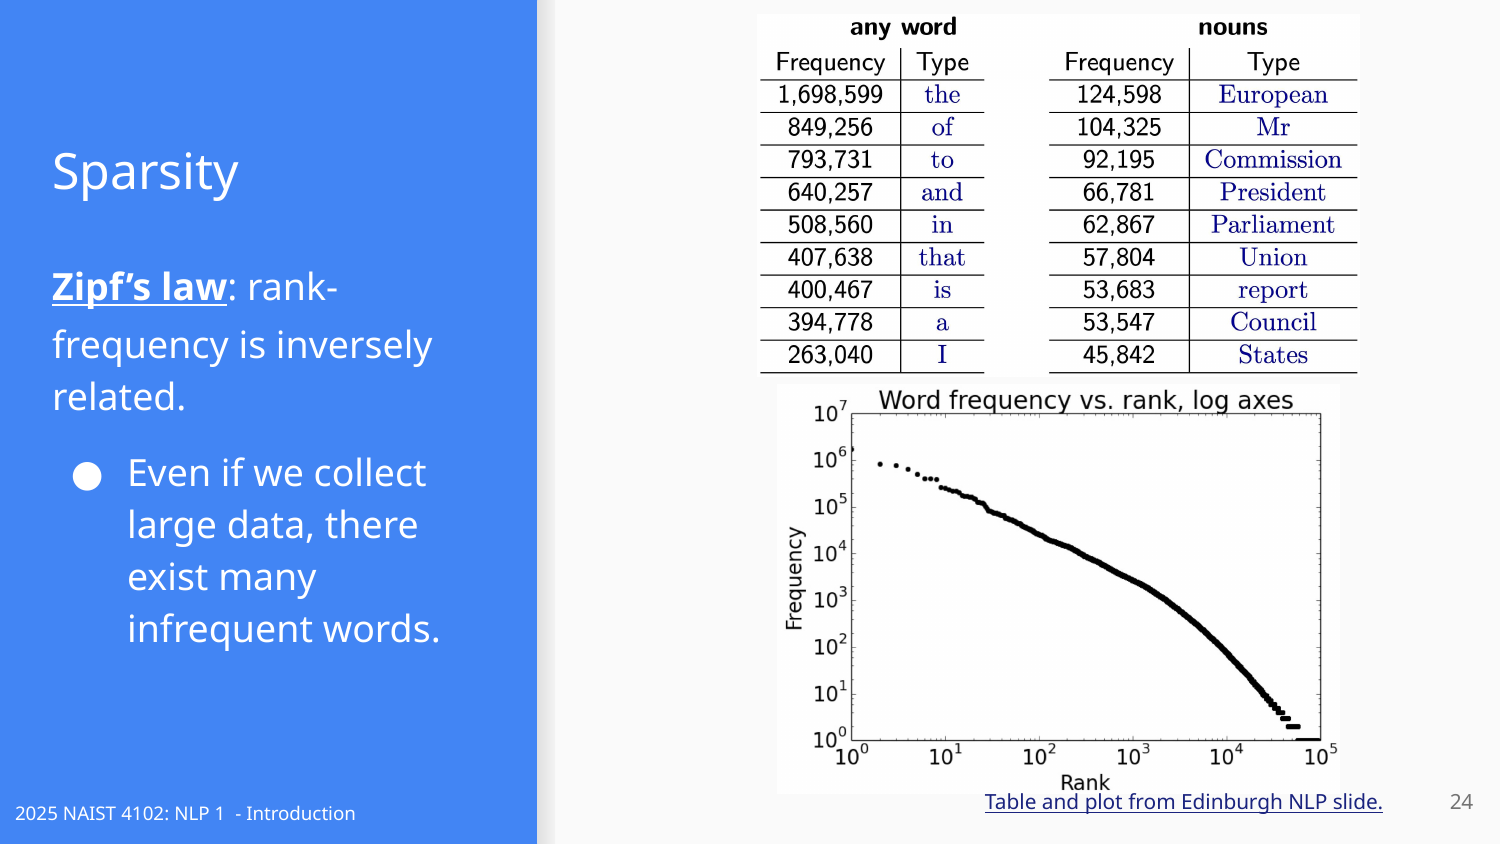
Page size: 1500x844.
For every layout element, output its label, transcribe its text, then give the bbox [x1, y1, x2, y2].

slide_number ‹#› [1398, 770, 1489, 835]
title Sparsity [37, 58, 498, 216]
picture [756, 13, 1361, 378]
text_box Table and plot from Edinburgh NLP slide. [904, 774, 1399, 832]
list Zipf’s law: rank-frequency is inversely related. Even if we collect large data, there exist many infrequent words. [37, 240, 498, 760]
picture [777, 384, 1340, 794]
